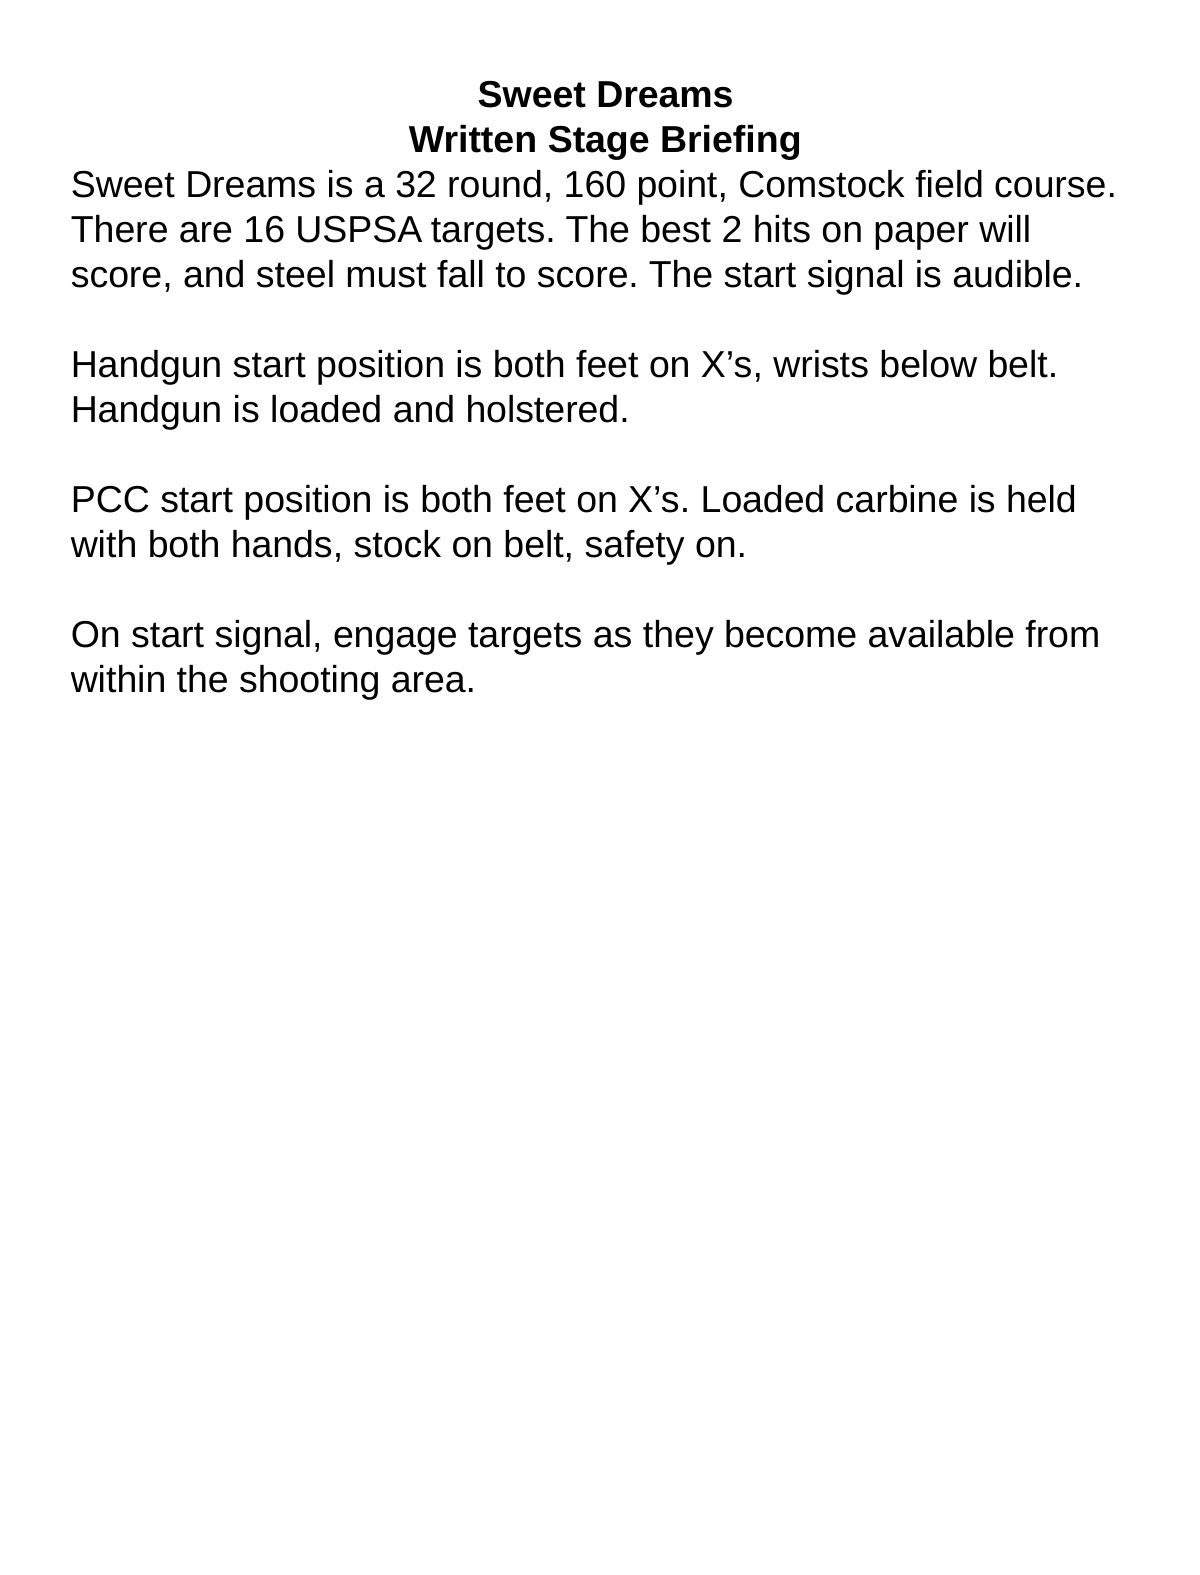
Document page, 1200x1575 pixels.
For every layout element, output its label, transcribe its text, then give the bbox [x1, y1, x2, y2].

text_box Sweet Dreams Written Stage Briefing Sweet Dreams is a 32 round, 160 point, Comstock field course. There are 16 USPSA targets. The best 2 hits on paper will score, and steel must fall to score. The start signal is audible. Handgun start position is both feet on X’s, wrists below belt. Handgun is loaded and holstered. PCC start position is both feet on X’s. Loaded carbine is held with both hands, stock on belt, safety on. On start signal, engage targets as they become available from within the shooting area. [56, 63, 1156, 708]
